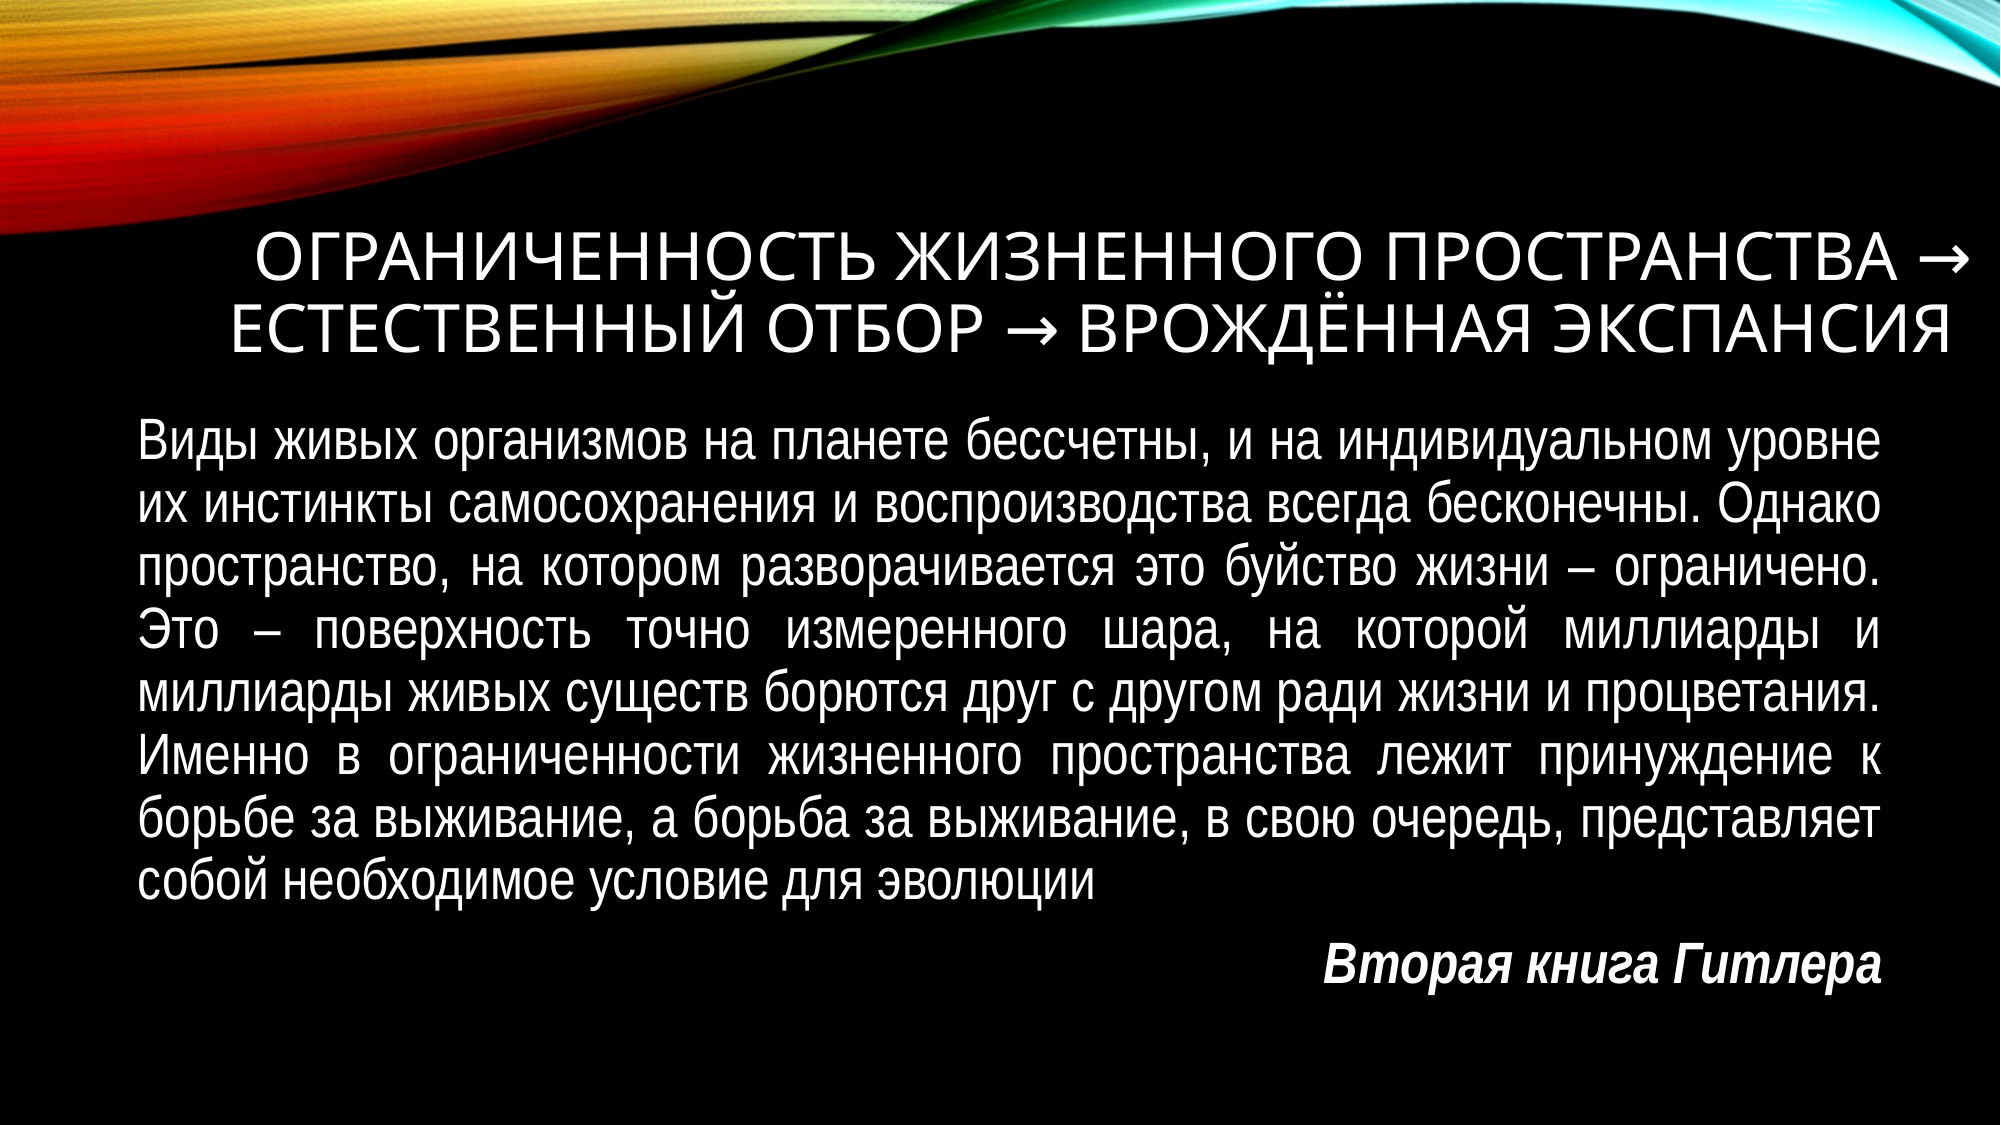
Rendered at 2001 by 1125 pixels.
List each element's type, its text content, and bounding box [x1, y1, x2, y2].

list Виды живых организмов на планете бессчетны, и на индивидуальном уровне их инстинкты самосохранения и воспроизводства всегда бесконечны. Однако пространство, на котором разворачивается это буйство жизни – ограничено. Это – поверхность точно измеренного шара, на которой миллиарды и миллиарды живых существ борются друг с другом ради жизни и процветания. Именно в ограниченности жизненного пространства лежит принуждение к борьбе за выживание, а борьба за выживание, в свою очередь, представляет собой необходимое условие для эволюции Вторая книга Гитлера [122, 402, 1898, 1063]
picture [0, 0, 2000, 237]
title Ограниченность жизненного пространства → Естественный отбор → врождённая экспансия [69, 188, 1988, 403]
